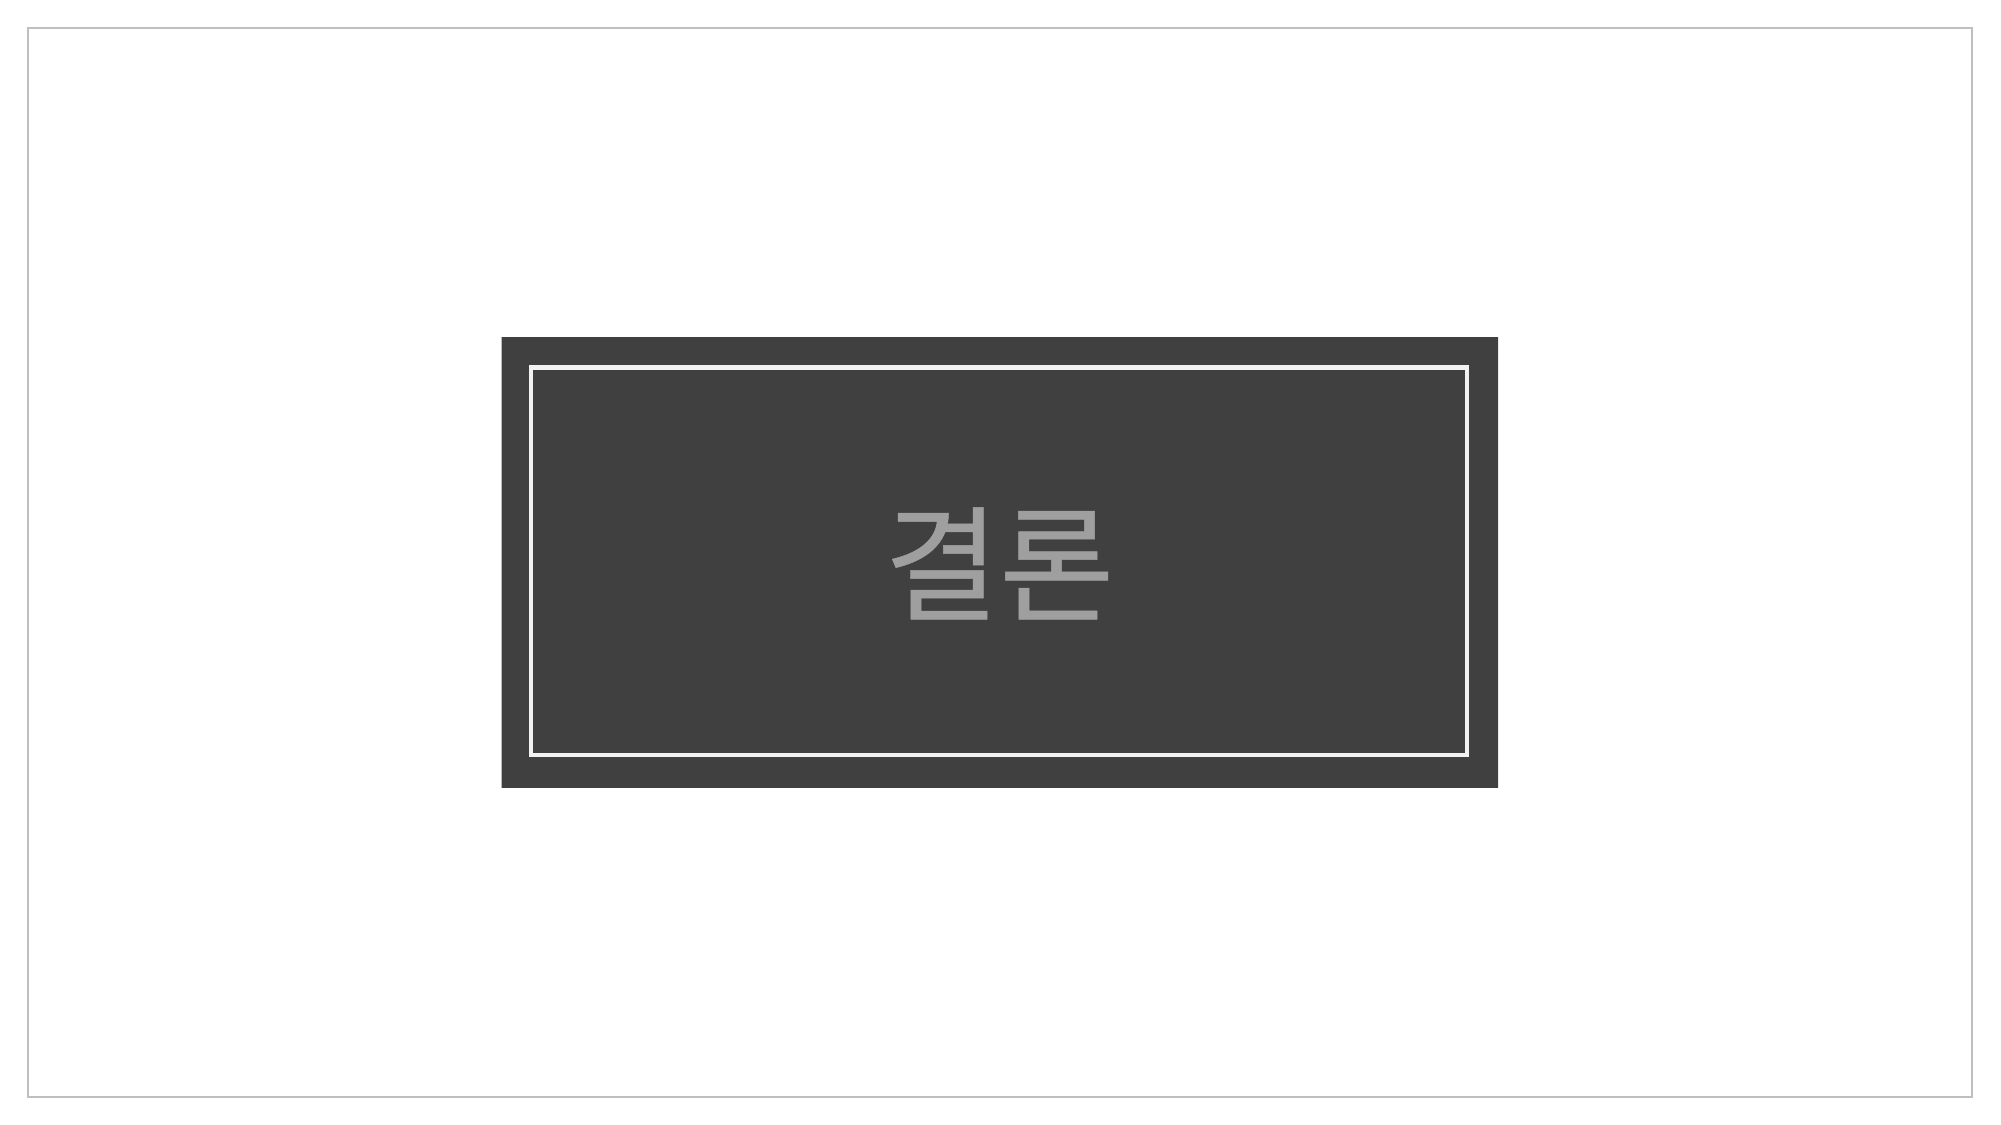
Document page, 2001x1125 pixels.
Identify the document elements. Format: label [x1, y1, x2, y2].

text_box [27, 27, 1973, 1098]
text_box [501, 336, 1499, 788]
